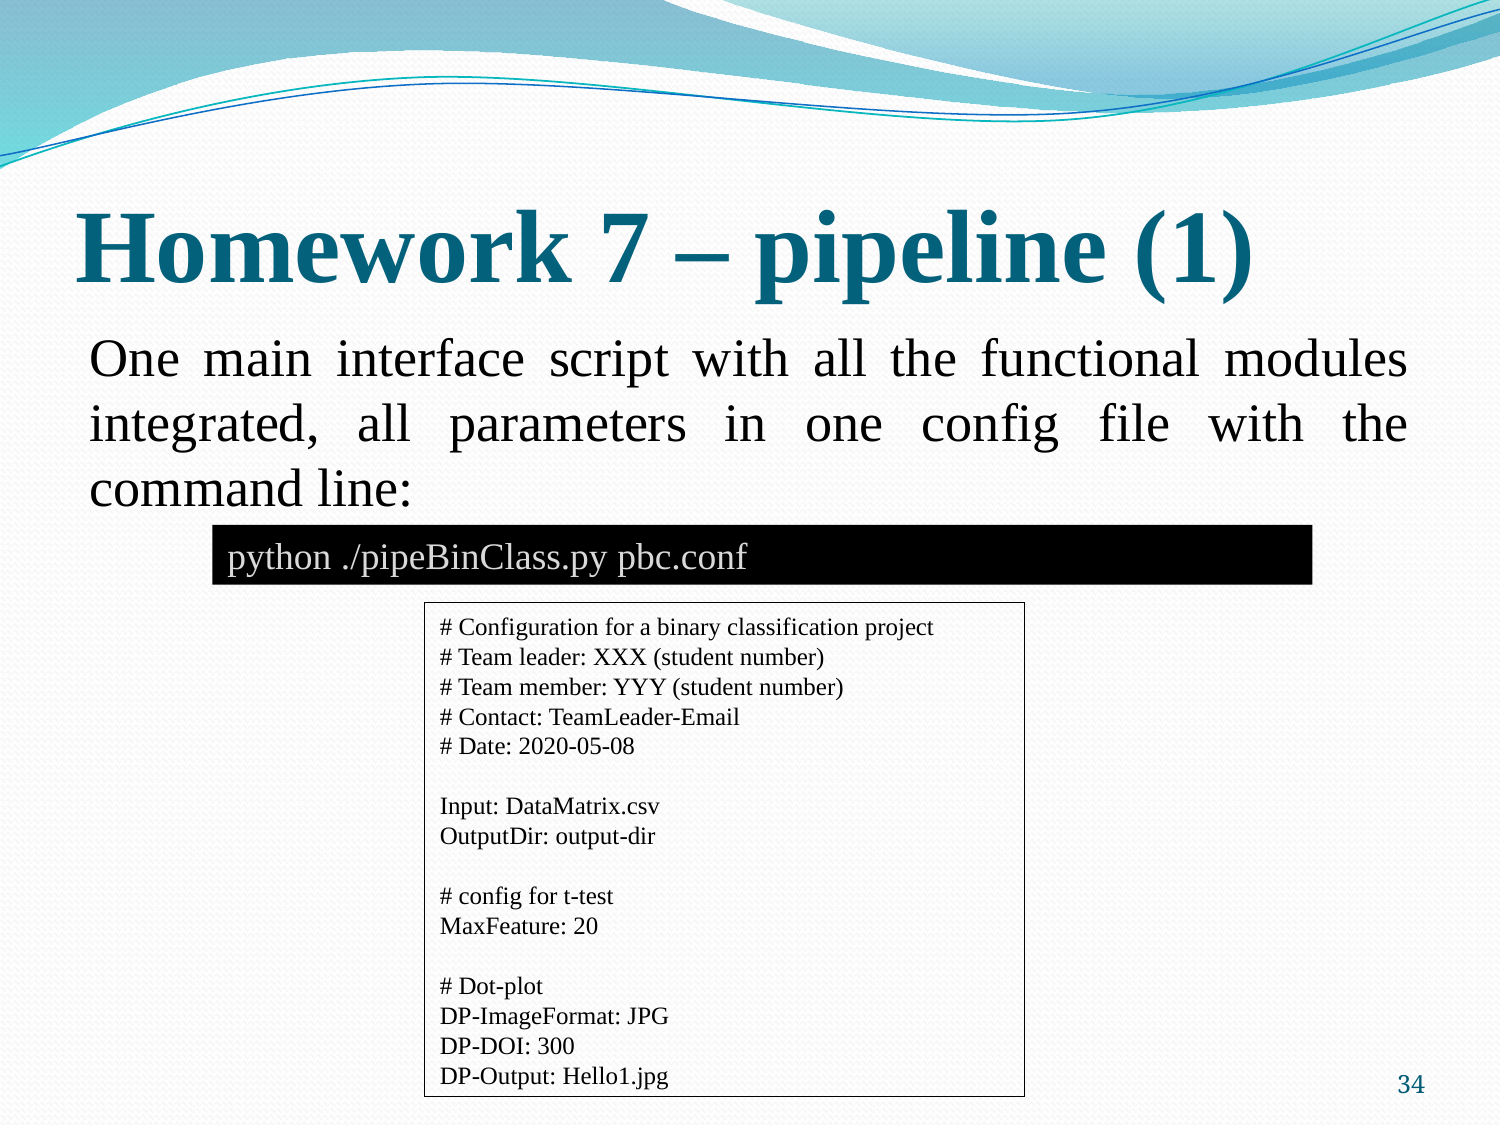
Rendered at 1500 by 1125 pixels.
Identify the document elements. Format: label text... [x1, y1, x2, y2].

title Homework 7 – pipeline (1) [75, 115, 1425, 303]
text_box # Configuration for a binary classification project # Team leader: XXX (student number) # Team member: YYY (student number) # Contact: TeamLeader-Email # Date: 2020-05-08 Input: DataMatrix.csv OutputDir: output-dir # config for t-test MaxFeature: 20 # Dot-plot DP-ImageFormat: JPG DP-DOI: 300 DP-Output: Hello1.jpg [424, 602, 1025, 1097]
text_box python ./pipeBinClass.py pbc.conf [212, 524, 1313, 585]
slide_number 34 [1299, 1042, 1425, 1103]
list One main interface script with all the functional modules integrated, all parameters in one config file with the command line: [75, 314, 1425, 1043]
